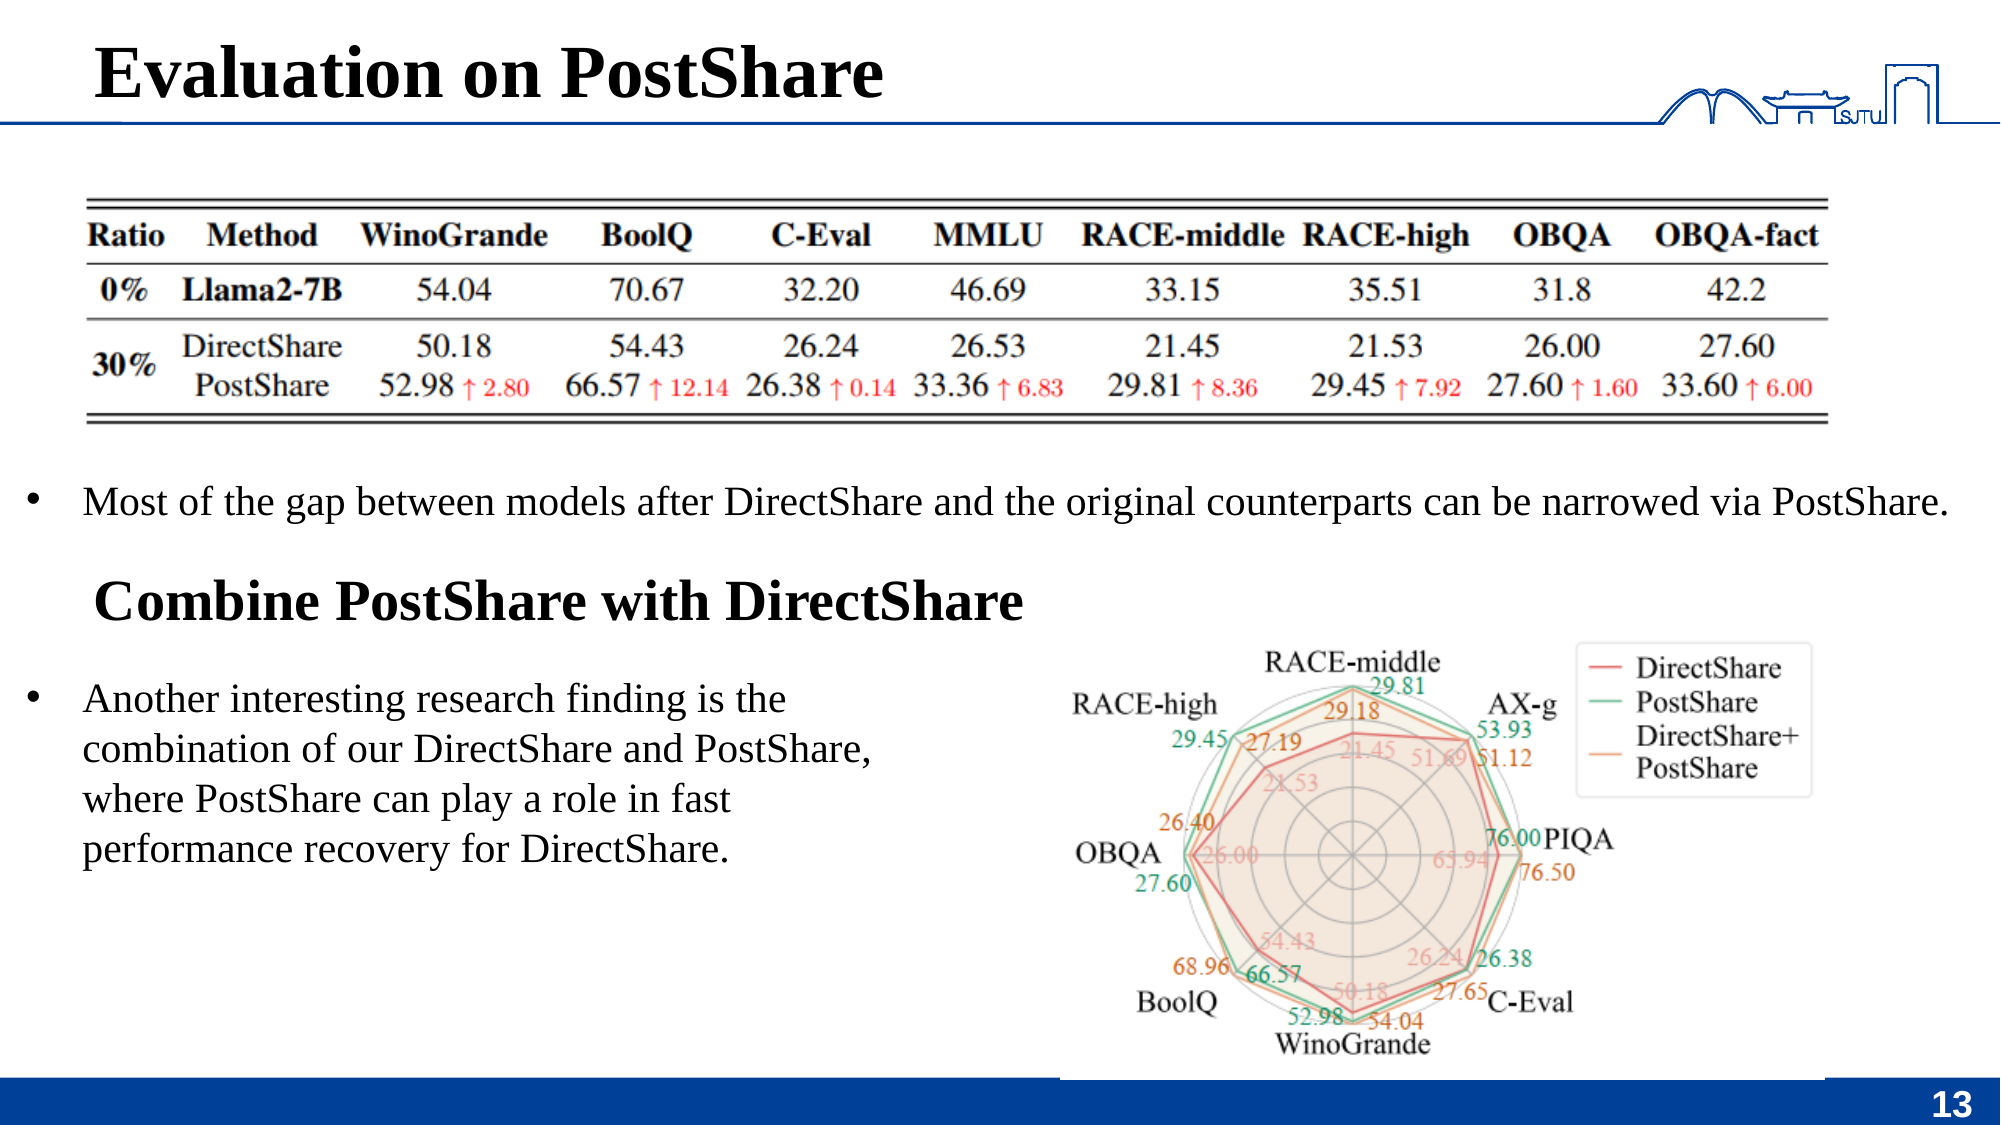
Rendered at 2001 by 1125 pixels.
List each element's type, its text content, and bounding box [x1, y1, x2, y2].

text_box Most of the gap between models after DirectShare and the original counterparts can be narrowed via PostShare. [11, 465, 2000, 531]
slide_number 13 [1537, 1079, 1988, 1125]
text_box Combine PostShare with DirectShare [79, 554, 1415, 640]
text_box Another interesting research finding is the combination of our DirectShare and PostShare, where PostShare can play a role in fast performance recovery for DirectShare. [11, 663, 956, 929]
picture [1060, 630, 1825, 1080]
picture [79, 181, 1841, 440]
title Evaluation on PostShare [79, 22, 978, 124]
